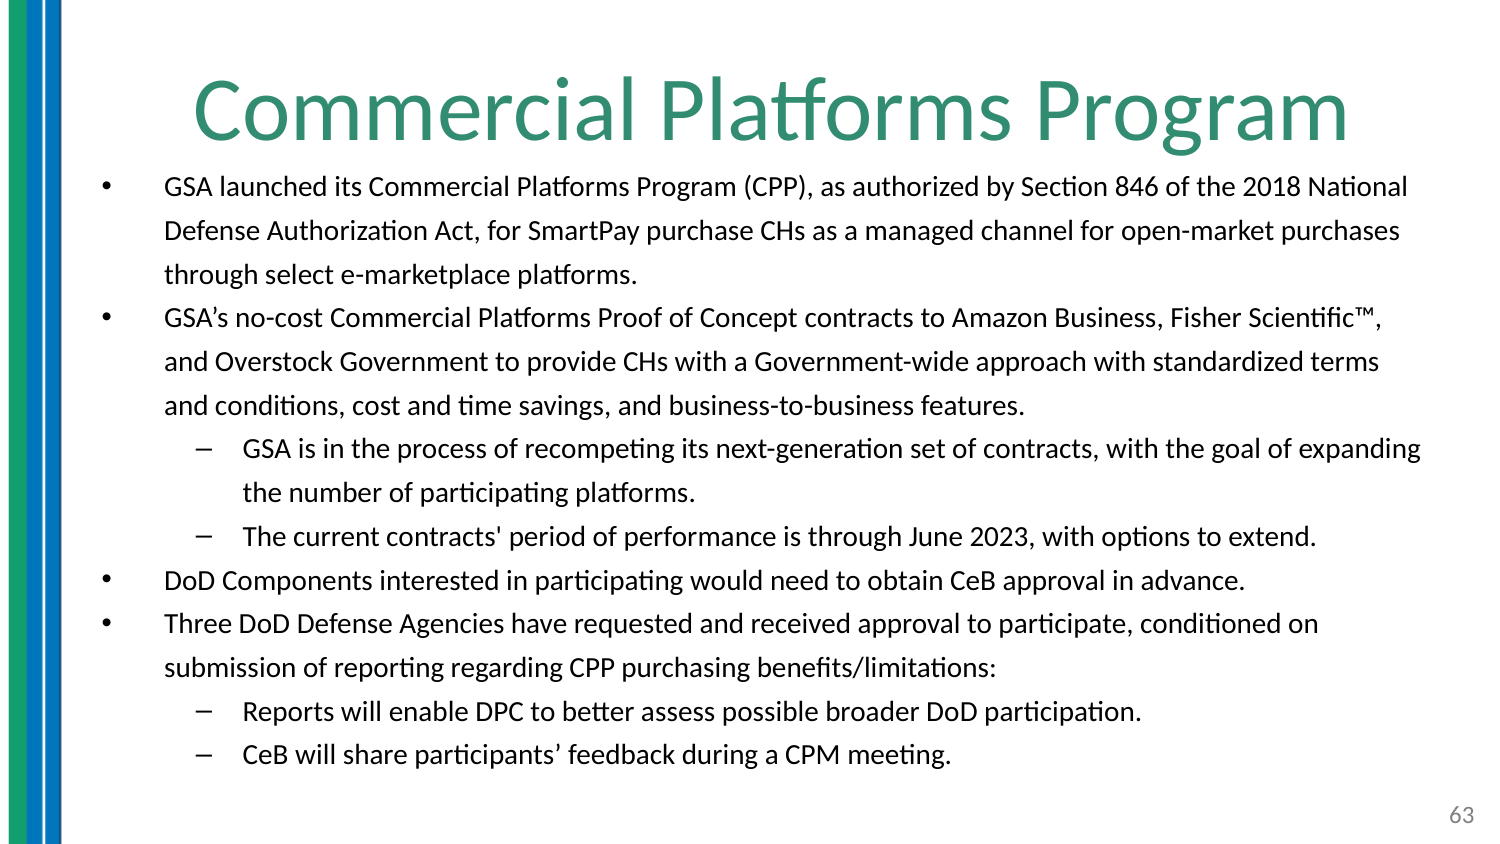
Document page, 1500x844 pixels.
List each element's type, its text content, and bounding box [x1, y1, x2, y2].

picture [0, 0, 26, 844]
title Commercial Platforms Program [60, 33, 1487, 175]
text_box GSA launched its Commercial Platforms Program (CPP), as authorized by Section 846 of the 2018 National Defense Authorization Act, for SmartPay purchase CHs as a managed channel for open-market purchases through select e-marketplace platforms. GSA’s no-cost Commercial Platforms Proof of Concept contracts to Amazon Business, Fisher Scientific™, and Overstock Government to provide CHs with a Government-wide approach with standardized terms and conditions, cost and time savings, and business-to-business features. GSA is in the process of recompeting its next-generation set of contracts, with the goal of expanding the number of participating platforms. The current contracts' period of performance is through June 2023, with options to extend. DoD Components interested in participating would need to obtain CeB approval in advance. Three DoD Defense Agencies have requested and received approval to participate, conditioned on submission of reporting regarding CPP purchasing benefits/limitations: Reports will enable DPC to better assess possible broader DoD participation. CeB will share participants’ feedback during a CPM meeting. [81, 148, 1449, 727]
picture [29, 0, 1500, 844]
